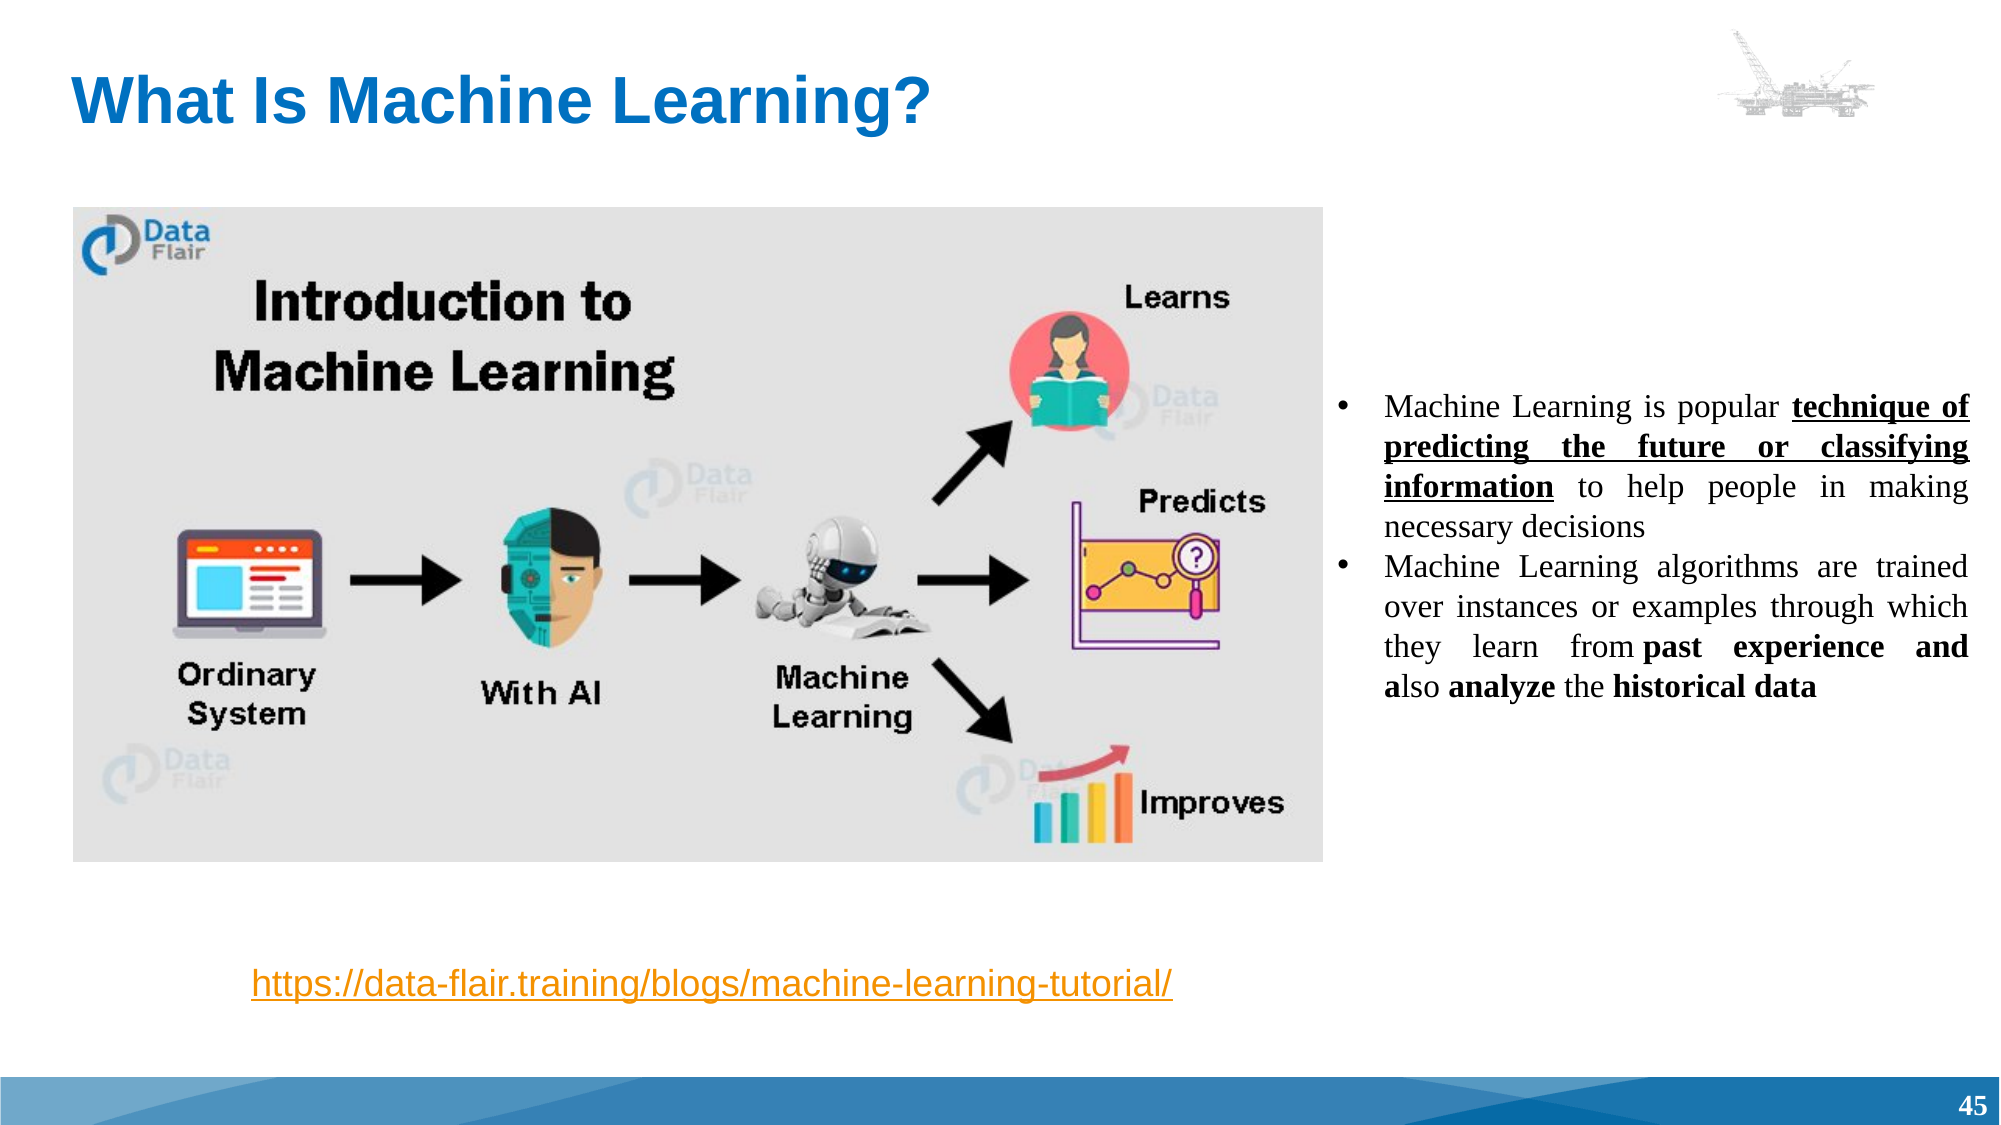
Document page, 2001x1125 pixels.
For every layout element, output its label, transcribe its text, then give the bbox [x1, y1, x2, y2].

text_box What Is Machine Learning? [56, 44, 1712, 144]
picture [0, 1077, 2001, 1125]
text_box Machine Learning is popular technique of predicting the future or classifying information to help people in making necessary decisions Machine Learning algorithms are trained over instances or examples through which they learn from past experience and also analyze the historical data [1327, 377, 1985, 712]
title https://data-flair.training/blogs/machine-learning-tutorial/ [236, 951, 1249, 1009]
picture [73, 207, 1323, 863]
picture [1714, 26, 1878, 117]
